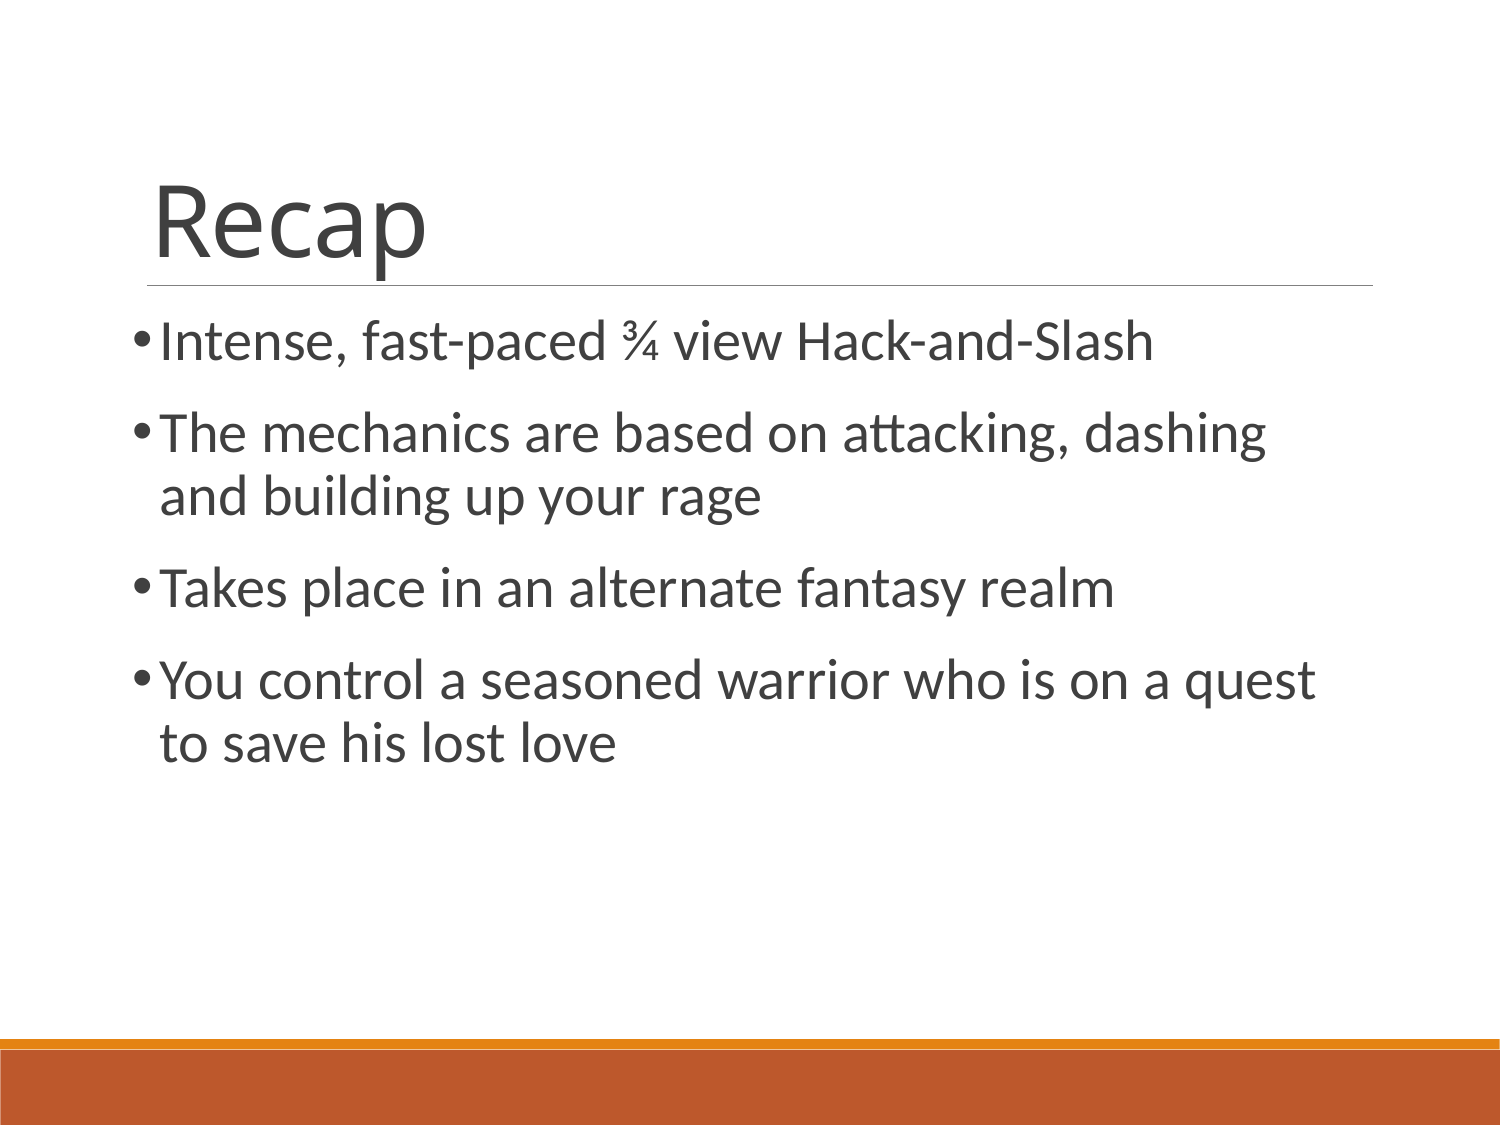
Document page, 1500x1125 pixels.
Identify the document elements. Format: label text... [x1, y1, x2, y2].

title Recap [135, 47, 1373, 285]
list Intense, fast-paced ¾ view Hack-and-Slash The mechanics are based on attacking, dashing and building up your rage Takes place in an alternate fantasy realm You control a seasoned warrior who is on a quest to save his lost love [117, 302, 1373, 963]
